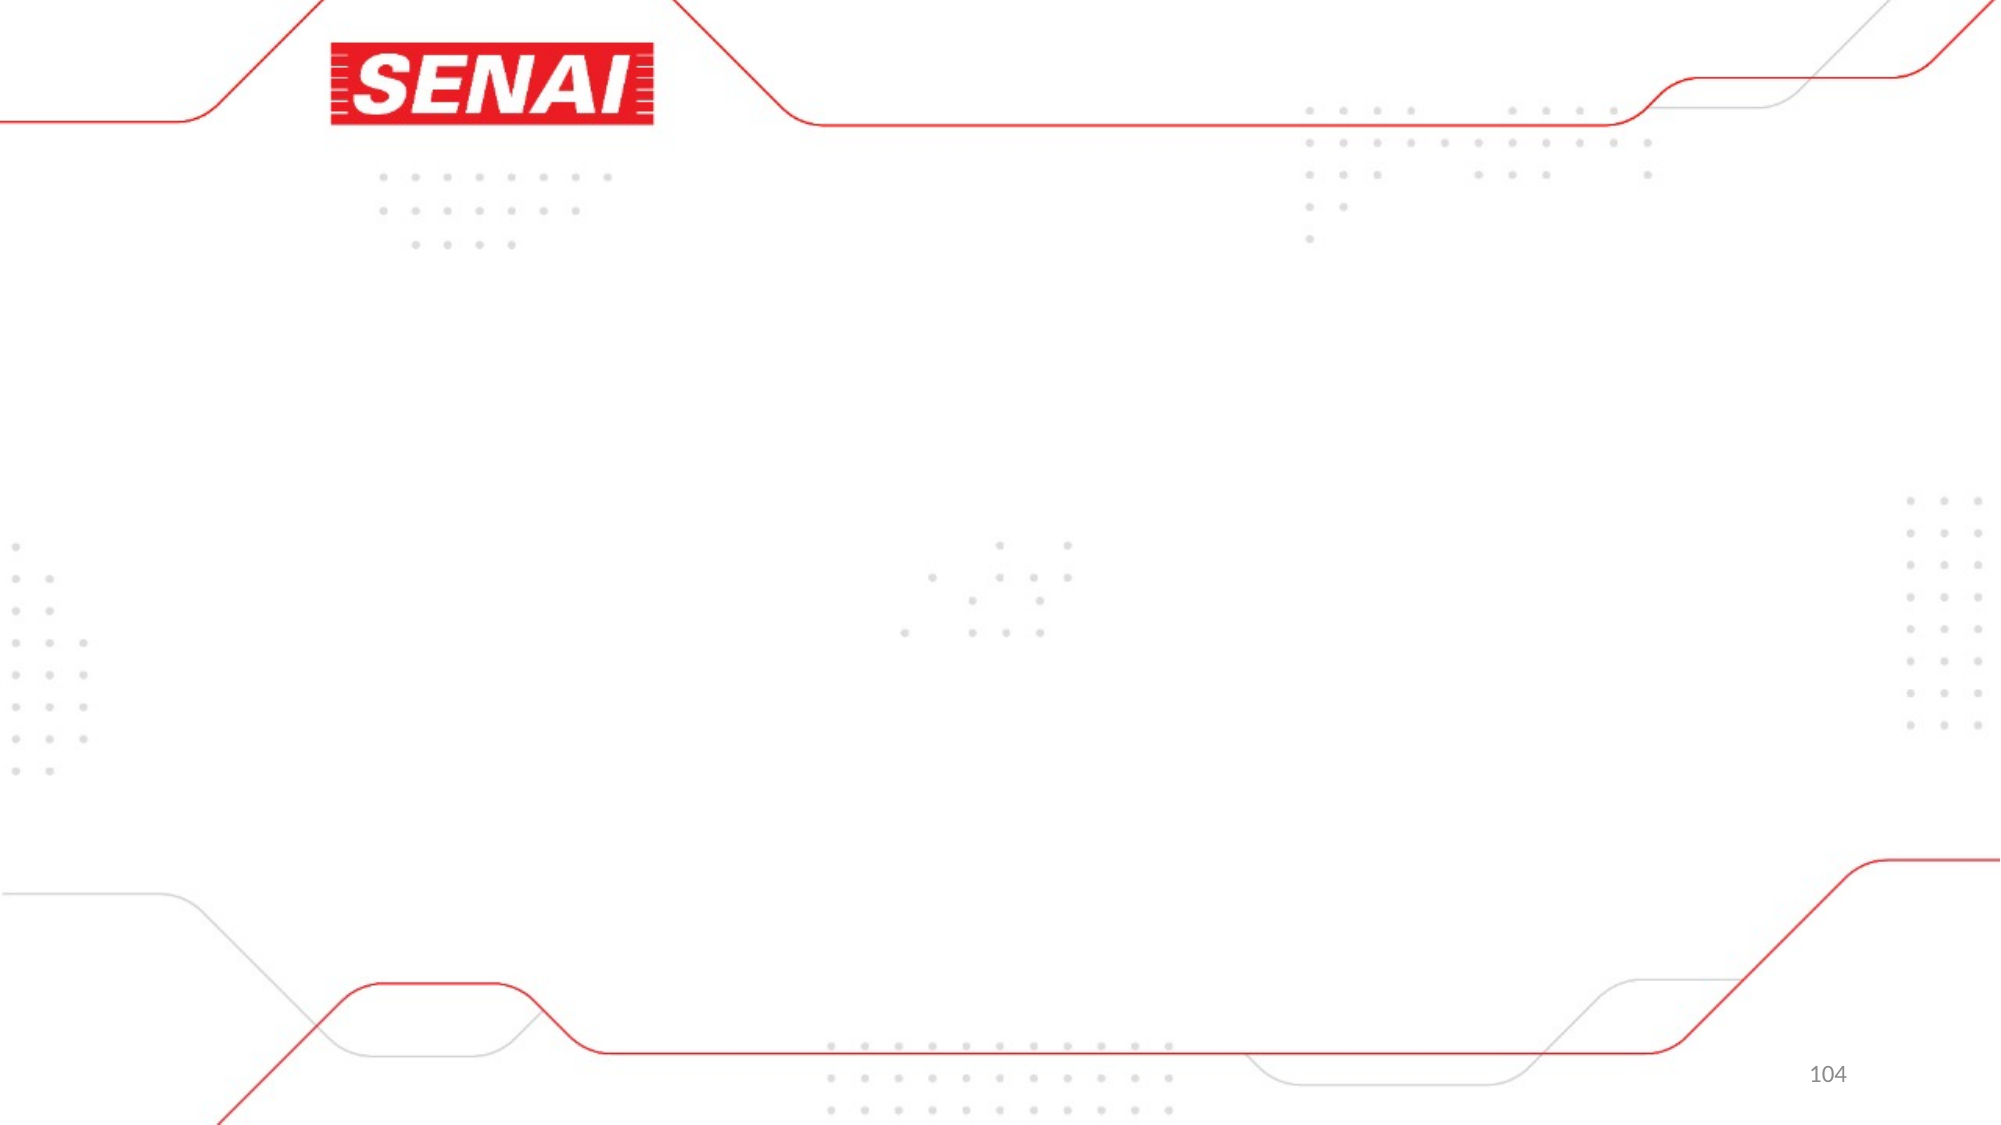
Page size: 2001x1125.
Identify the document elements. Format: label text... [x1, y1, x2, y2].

picture [0, 0, 2001, 1125]
slide_number 104 [1412, 1042, 1863, 1103]
